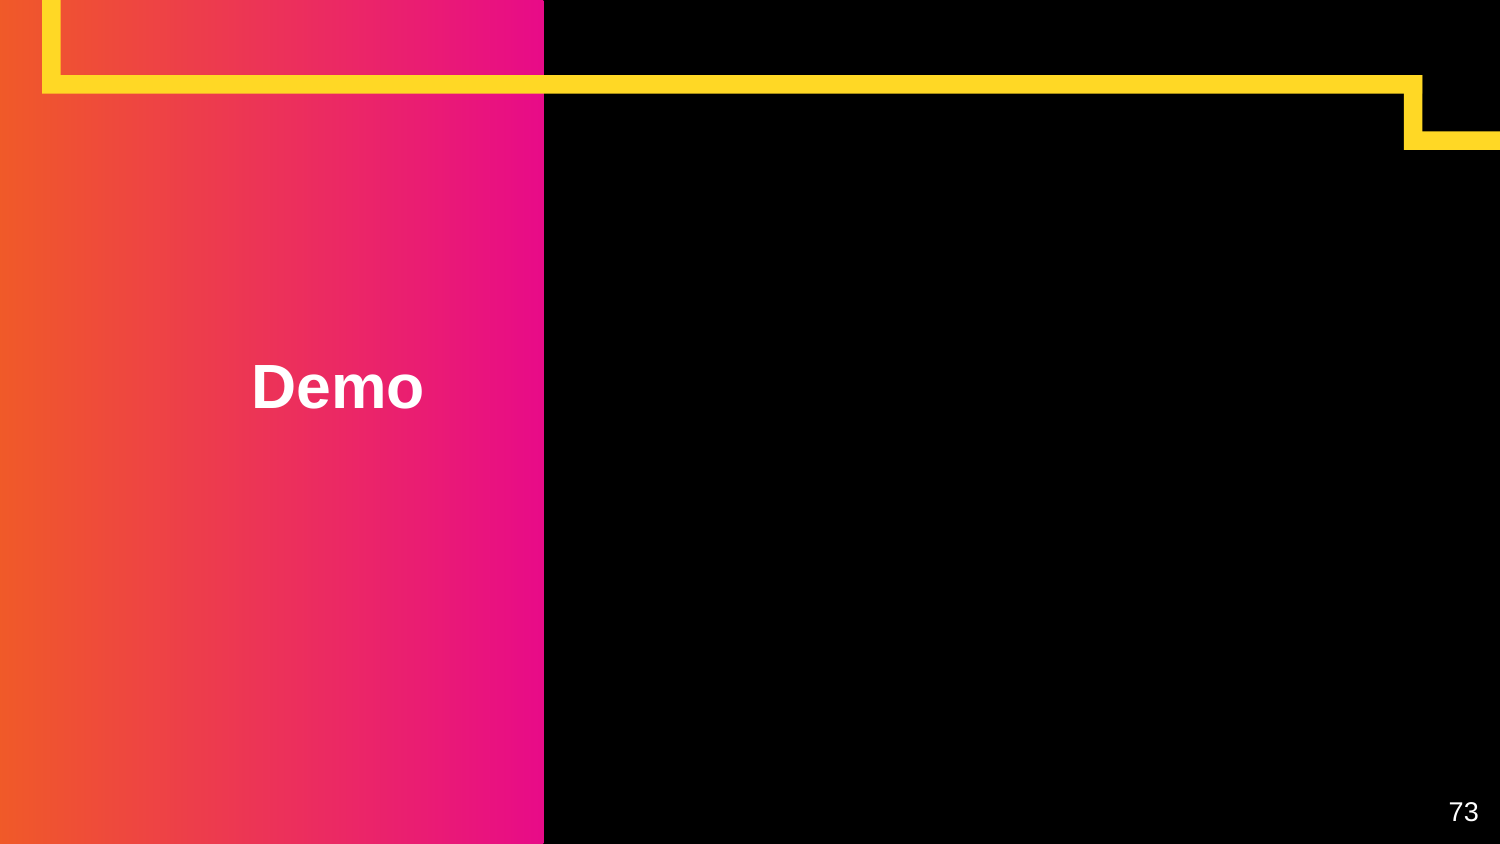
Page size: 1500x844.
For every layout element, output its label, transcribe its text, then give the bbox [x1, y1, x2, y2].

slide_number 73 [1403, 779, 1494, 844]
title Demo [42, 343, 433, 430]
